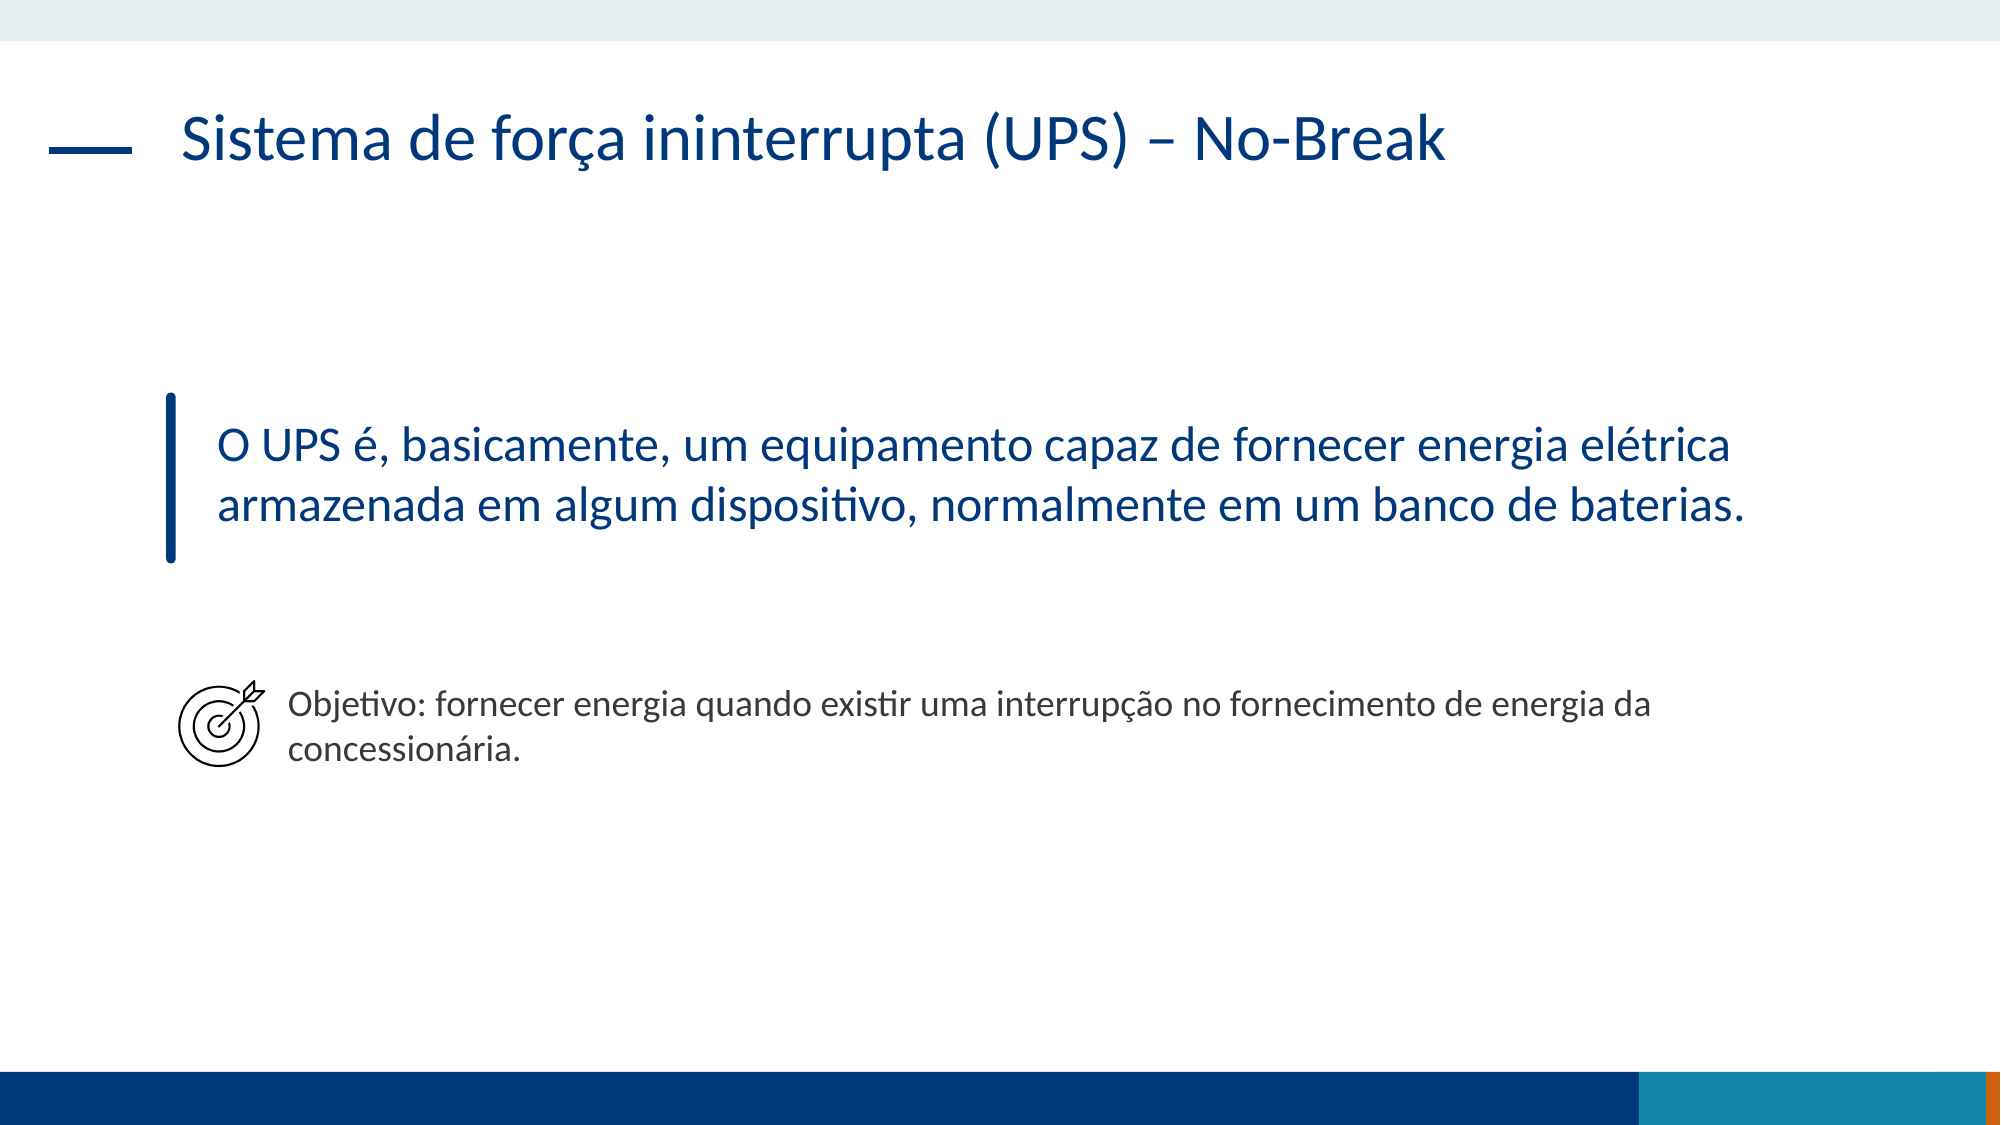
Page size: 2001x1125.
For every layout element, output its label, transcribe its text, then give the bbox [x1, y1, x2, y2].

list Sistema de força ininterrupta (UPS) – No-Break [167, 95, 1833, 237]
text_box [167, 393, 1833, 563]
text_box Objetivo: fornecer energia quando existir uma interrupção no fornecimento de energia da concessionária. [274, 671, 1815, 777]
picture [167, 671, 274, 779]
